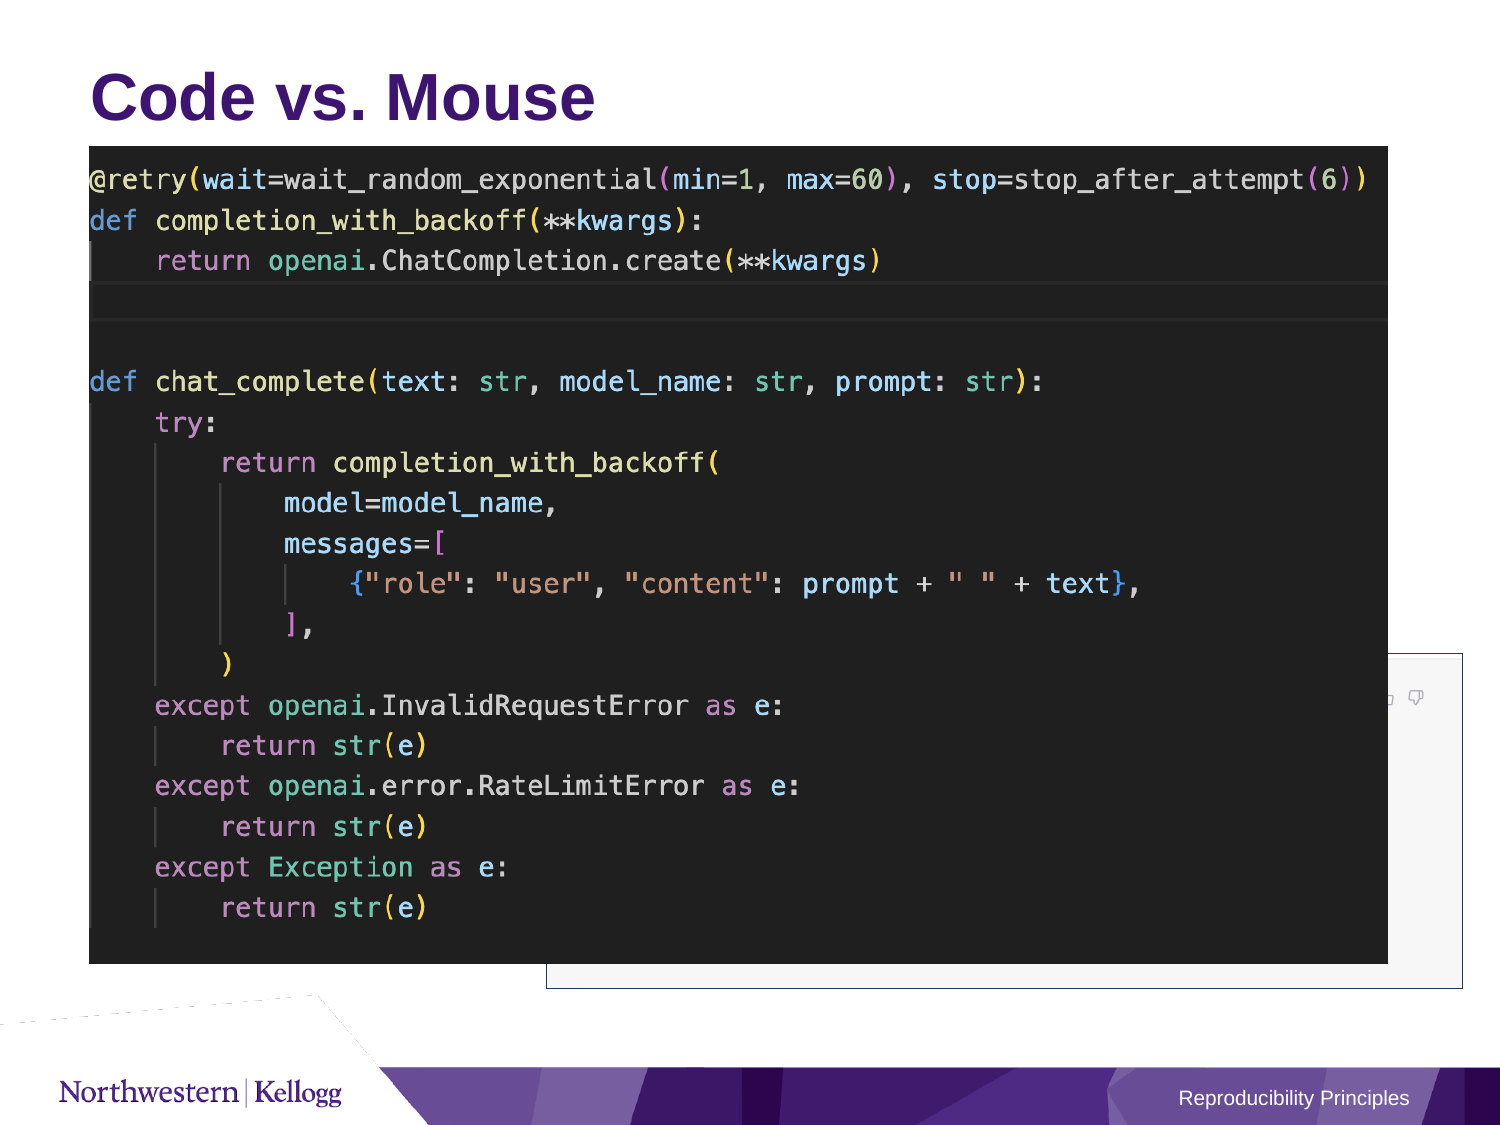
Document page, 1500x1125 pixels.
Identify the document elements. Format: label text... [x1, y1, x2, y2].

title Code vs. Mouse [75, 0, 1425, 188]
footer Reproducibility Principles [750, 1067, 1425, 1125]
picture [0, 0, 1500, 1125]
